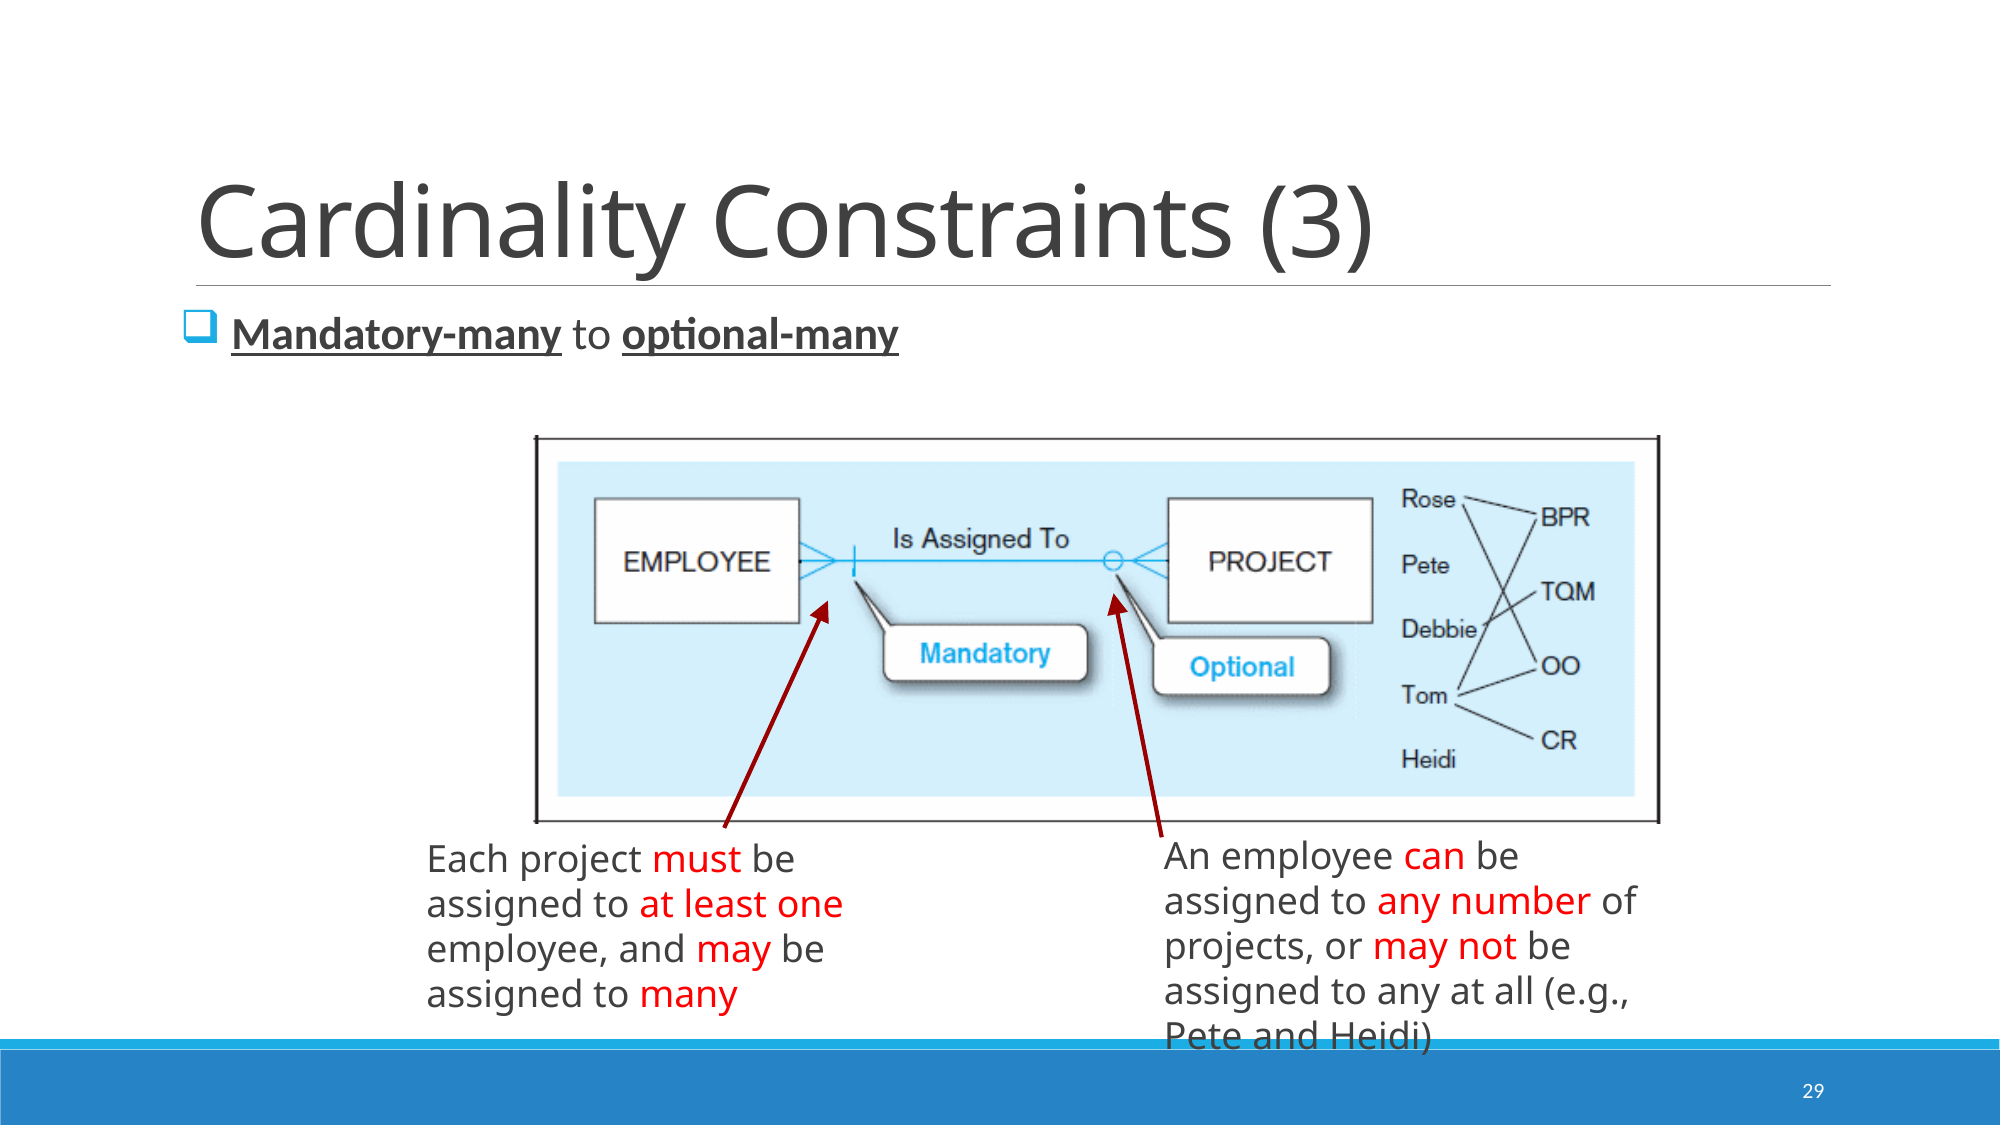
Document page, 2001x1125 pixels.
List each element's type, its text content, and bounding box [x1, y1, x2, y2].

picture [531, 435, 1665, 824]
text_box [411, 600, 863, 1024]
title Cardinality Constraints (3) [180, 47, 1883, 285]
list Mandatory-many to optional-many [180, 302, 1830, 963]
slide_number 29 [1624, 1059, 1840, 1120]
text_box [1113, 592, 1675, 1021]
